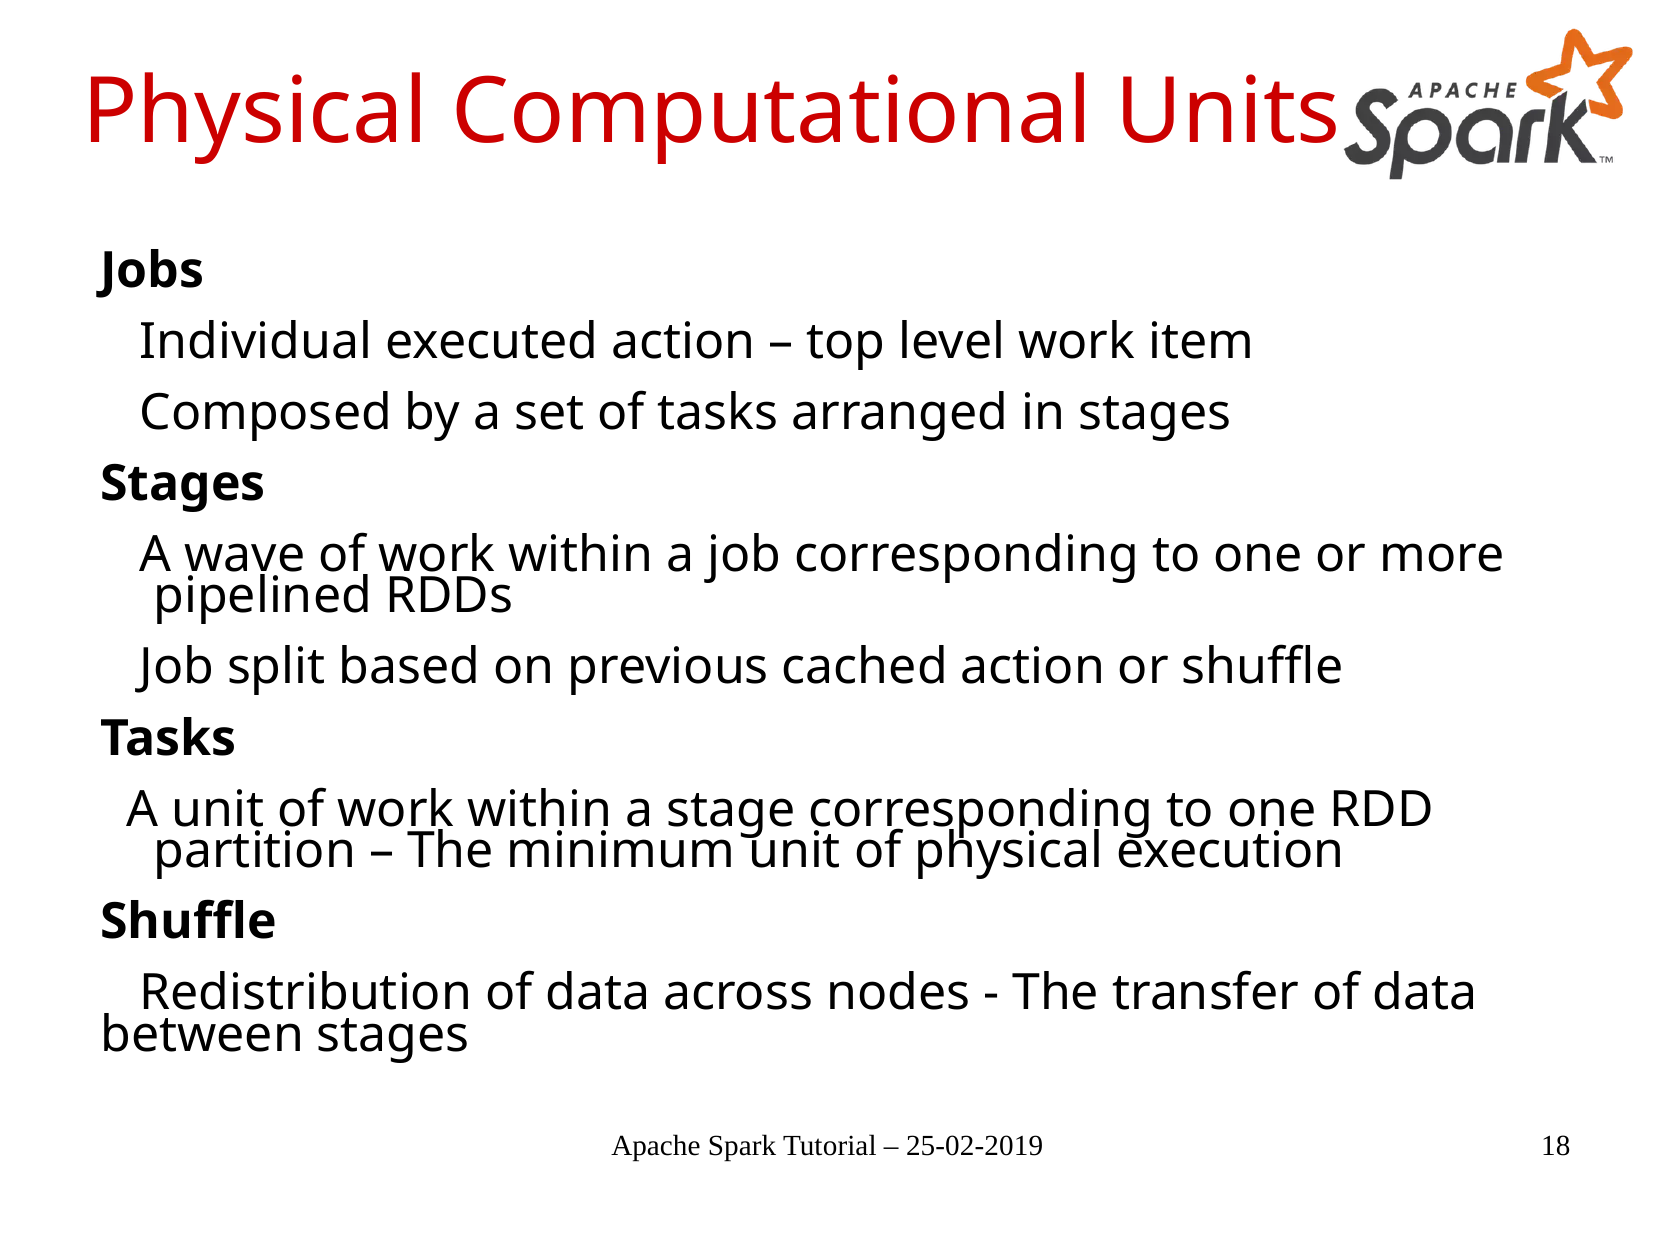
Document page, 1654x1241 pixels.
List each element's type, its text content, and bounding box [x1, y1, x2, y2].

slide_number 18 [1185, 1129, 1571, 1215]
title Physical Computational Units [82, 2, 1571, 210]
footer Apache Spark Tutorial – 25-02-2019 [565, 1129, 1090, 1215]
picture [1342, 27, 1633, 182]
list Jobs Individual executed action – top level work item Composed by a set of tasks arranged in stages Stages A wave of work within a job corresponding to one or more pipelined RDDs Job split based on previous cached action or shuffle Tasks A unit of work within a stage corresponding to one RDD partition – The minimum unit of physical execution Shuffle Redistribution of data across nodes - The transfer of data between stages [82, 228, 1571, 1060]
